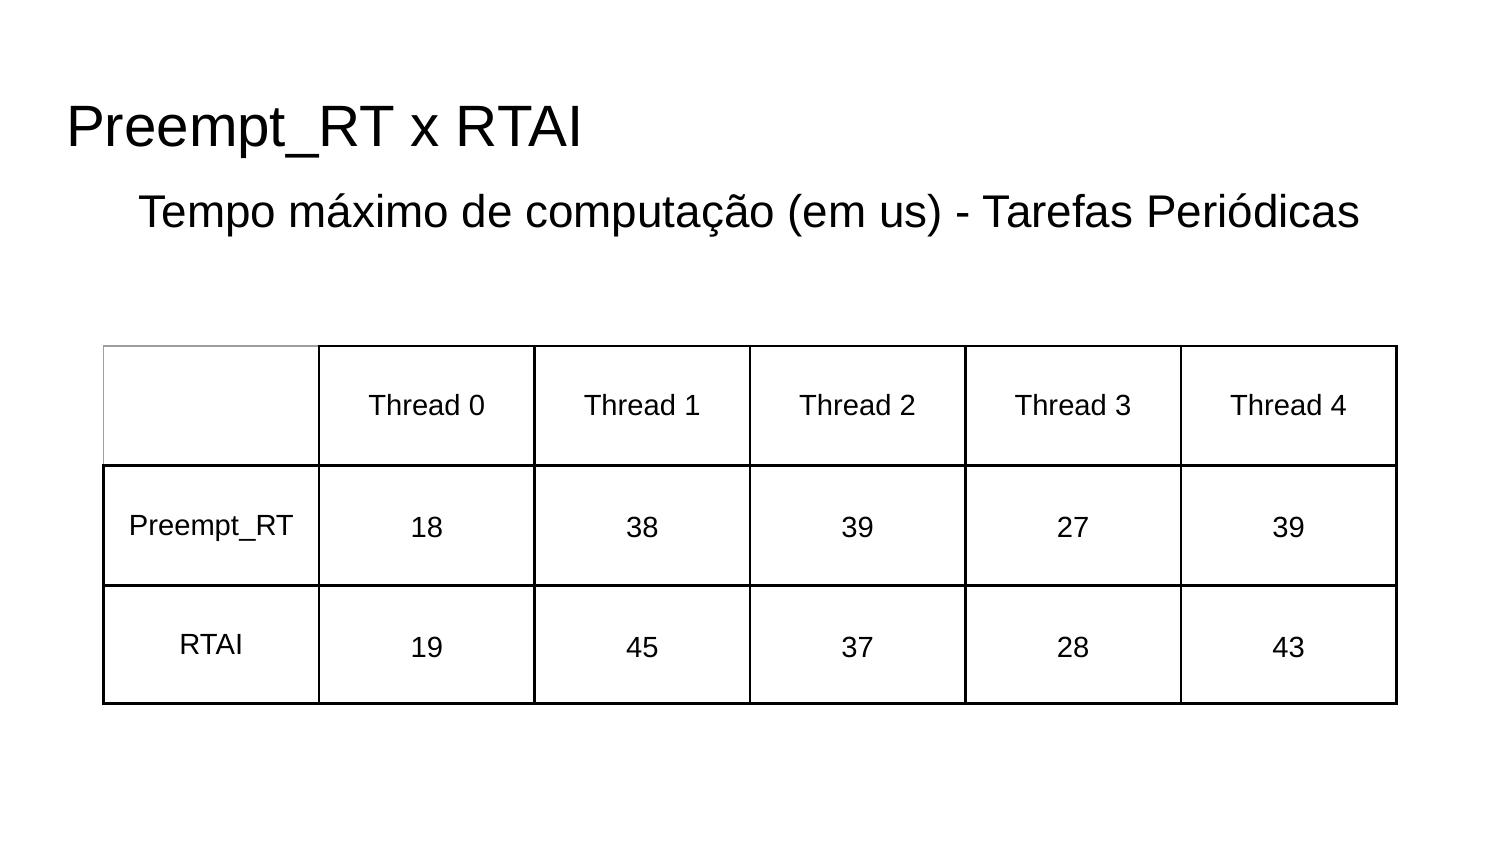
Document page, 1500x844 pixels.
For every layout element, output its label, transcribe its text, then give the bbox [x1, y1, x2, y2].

table_cell 28 [967, 587, 1180, 702]
table_cell 39 [751, 467, 964, 584]
table_header Thread 0 [320, 347, 533, 464]
table_cell 18 [320, 467, 533, 584]
table_cell 37 [751, 587, 964, 702]
table_cell 27 [967, 467, 1180, 584]
table_header [104, 347, 318, 464]
table_cell 43 [1182, 587, 1395, 702]
table_header Thread 2 [751, 347, 964, 464]
table_cell RTAI [105, 587, 318, 702]
table_cell 45 [536, 587, 749, 702]
table_cell 38 [536, 467, 749, 584]
table_header Thread 3 [967, 347, 1180, 464]
title Preempt_RT x RTAI [51, 72, 1449, 166]
table_header Thread 4 [1182, 347, 1395, 464]
table_header Thread 1 [536, 347, 749, 464]
table_cell Preempt_RT [105, 467, 318, 584]
table_cell 39 [1182, 467, 1395, 584]
table_cell 19 [320, 587, 533, 702]
title Tempo máximo de computação (em us) - Tarefas Periódicas [51, 166, 1449, 261]
